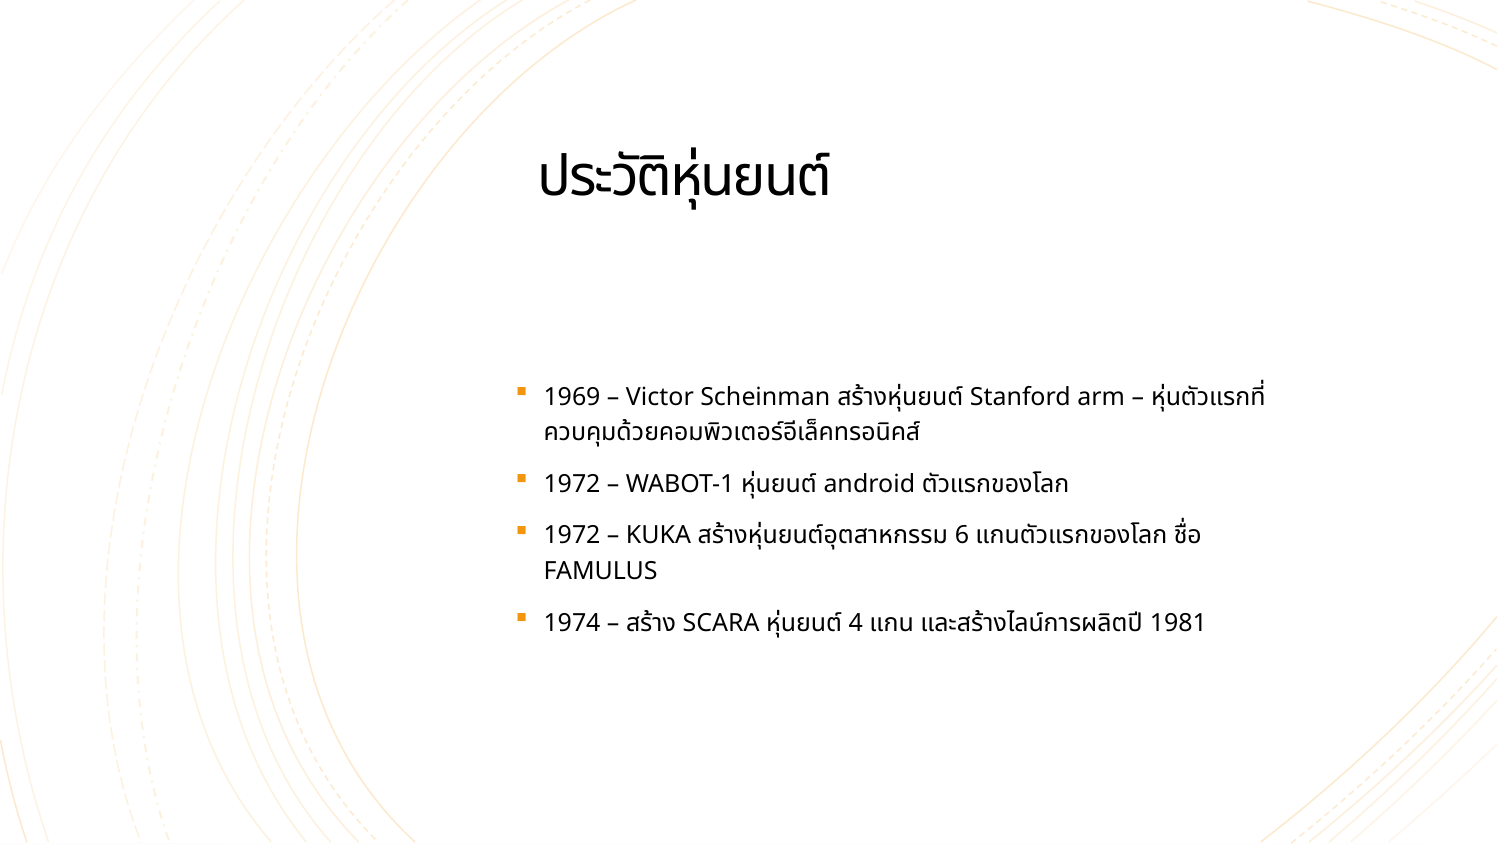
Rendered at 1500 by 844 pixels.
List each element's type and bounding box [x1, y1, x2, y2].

text_box [0, 0, 1498, 844]
